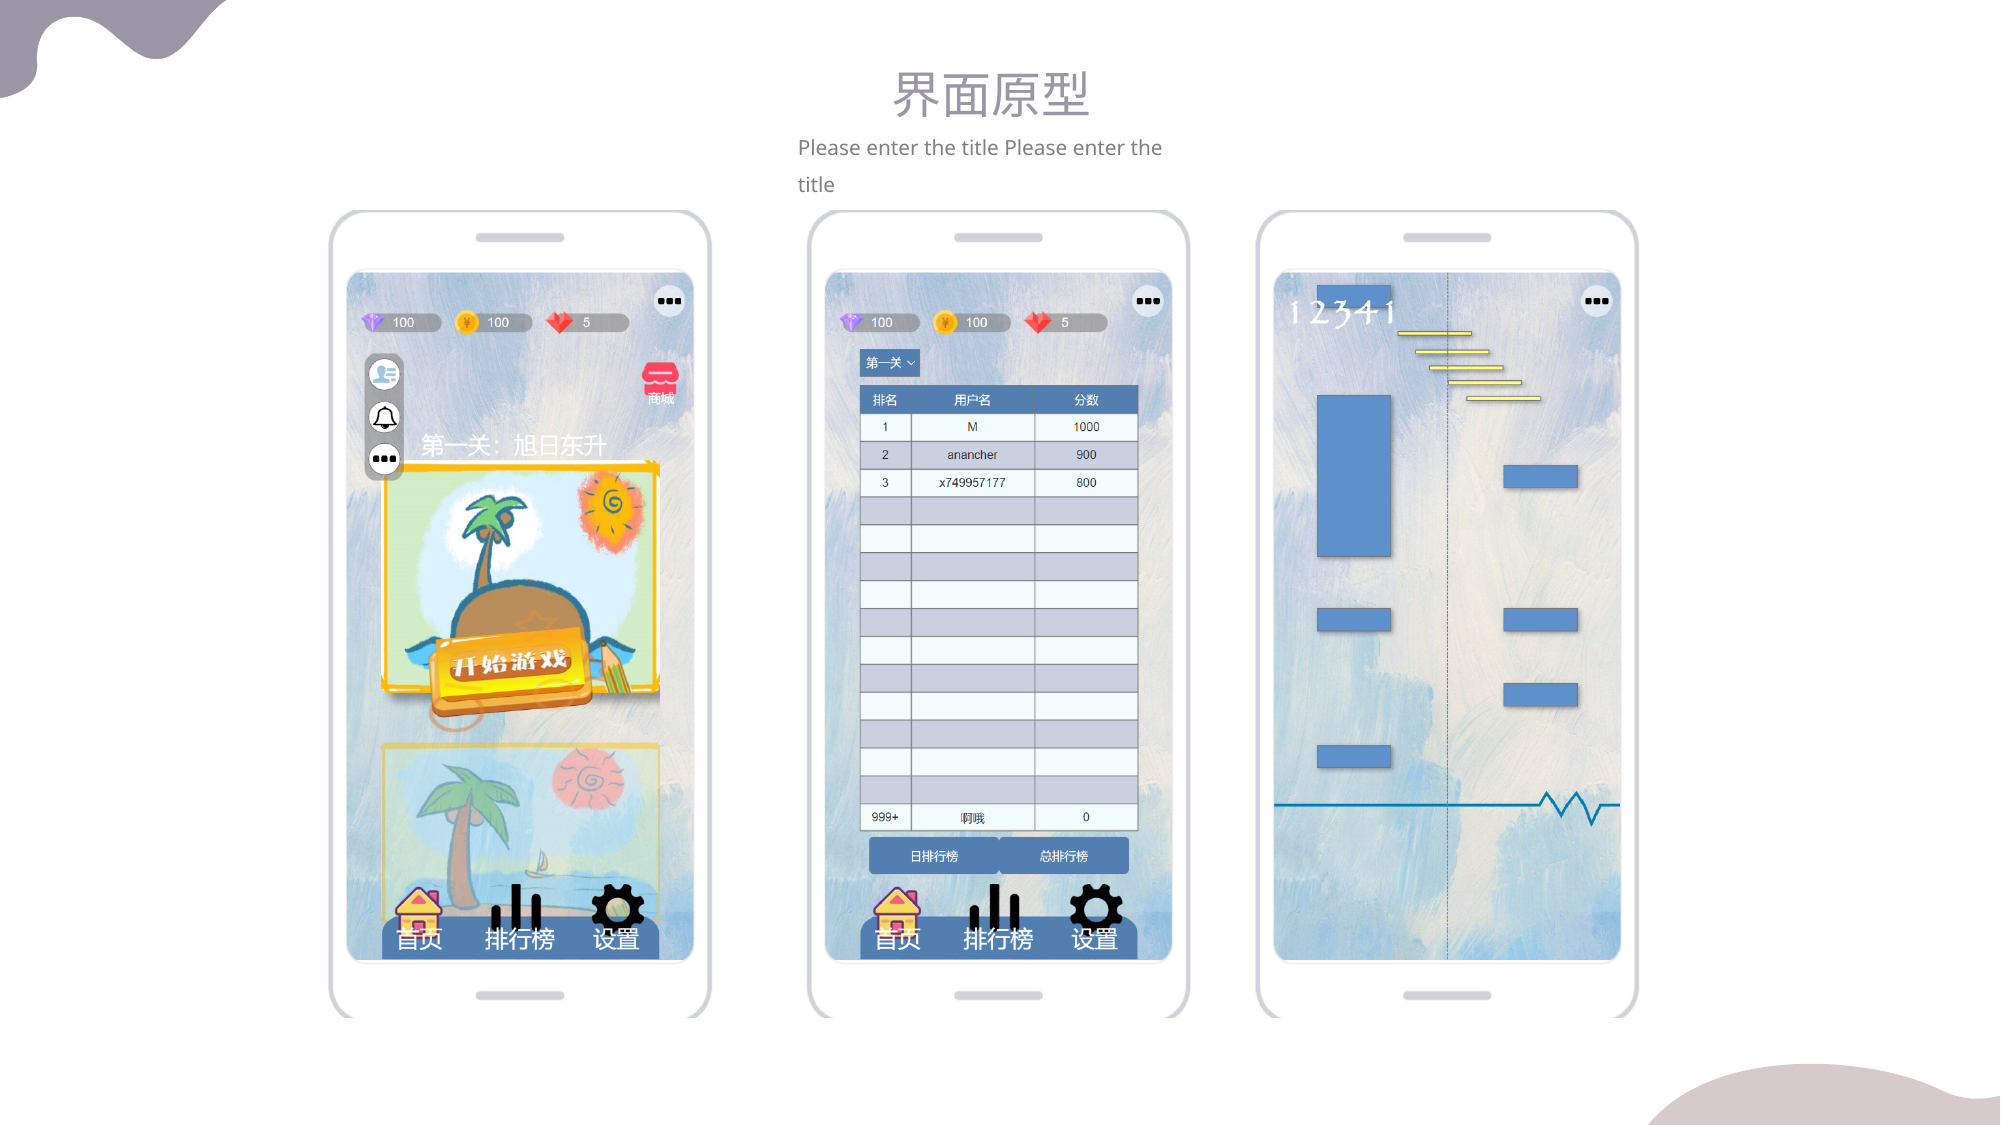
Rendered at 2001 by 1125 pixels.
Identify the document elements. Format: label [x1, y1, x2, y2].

picture [314, 209, 1656, 1018]
text_box [783, 55, 1188, 201]
picture [0, 0, 228, 98]
